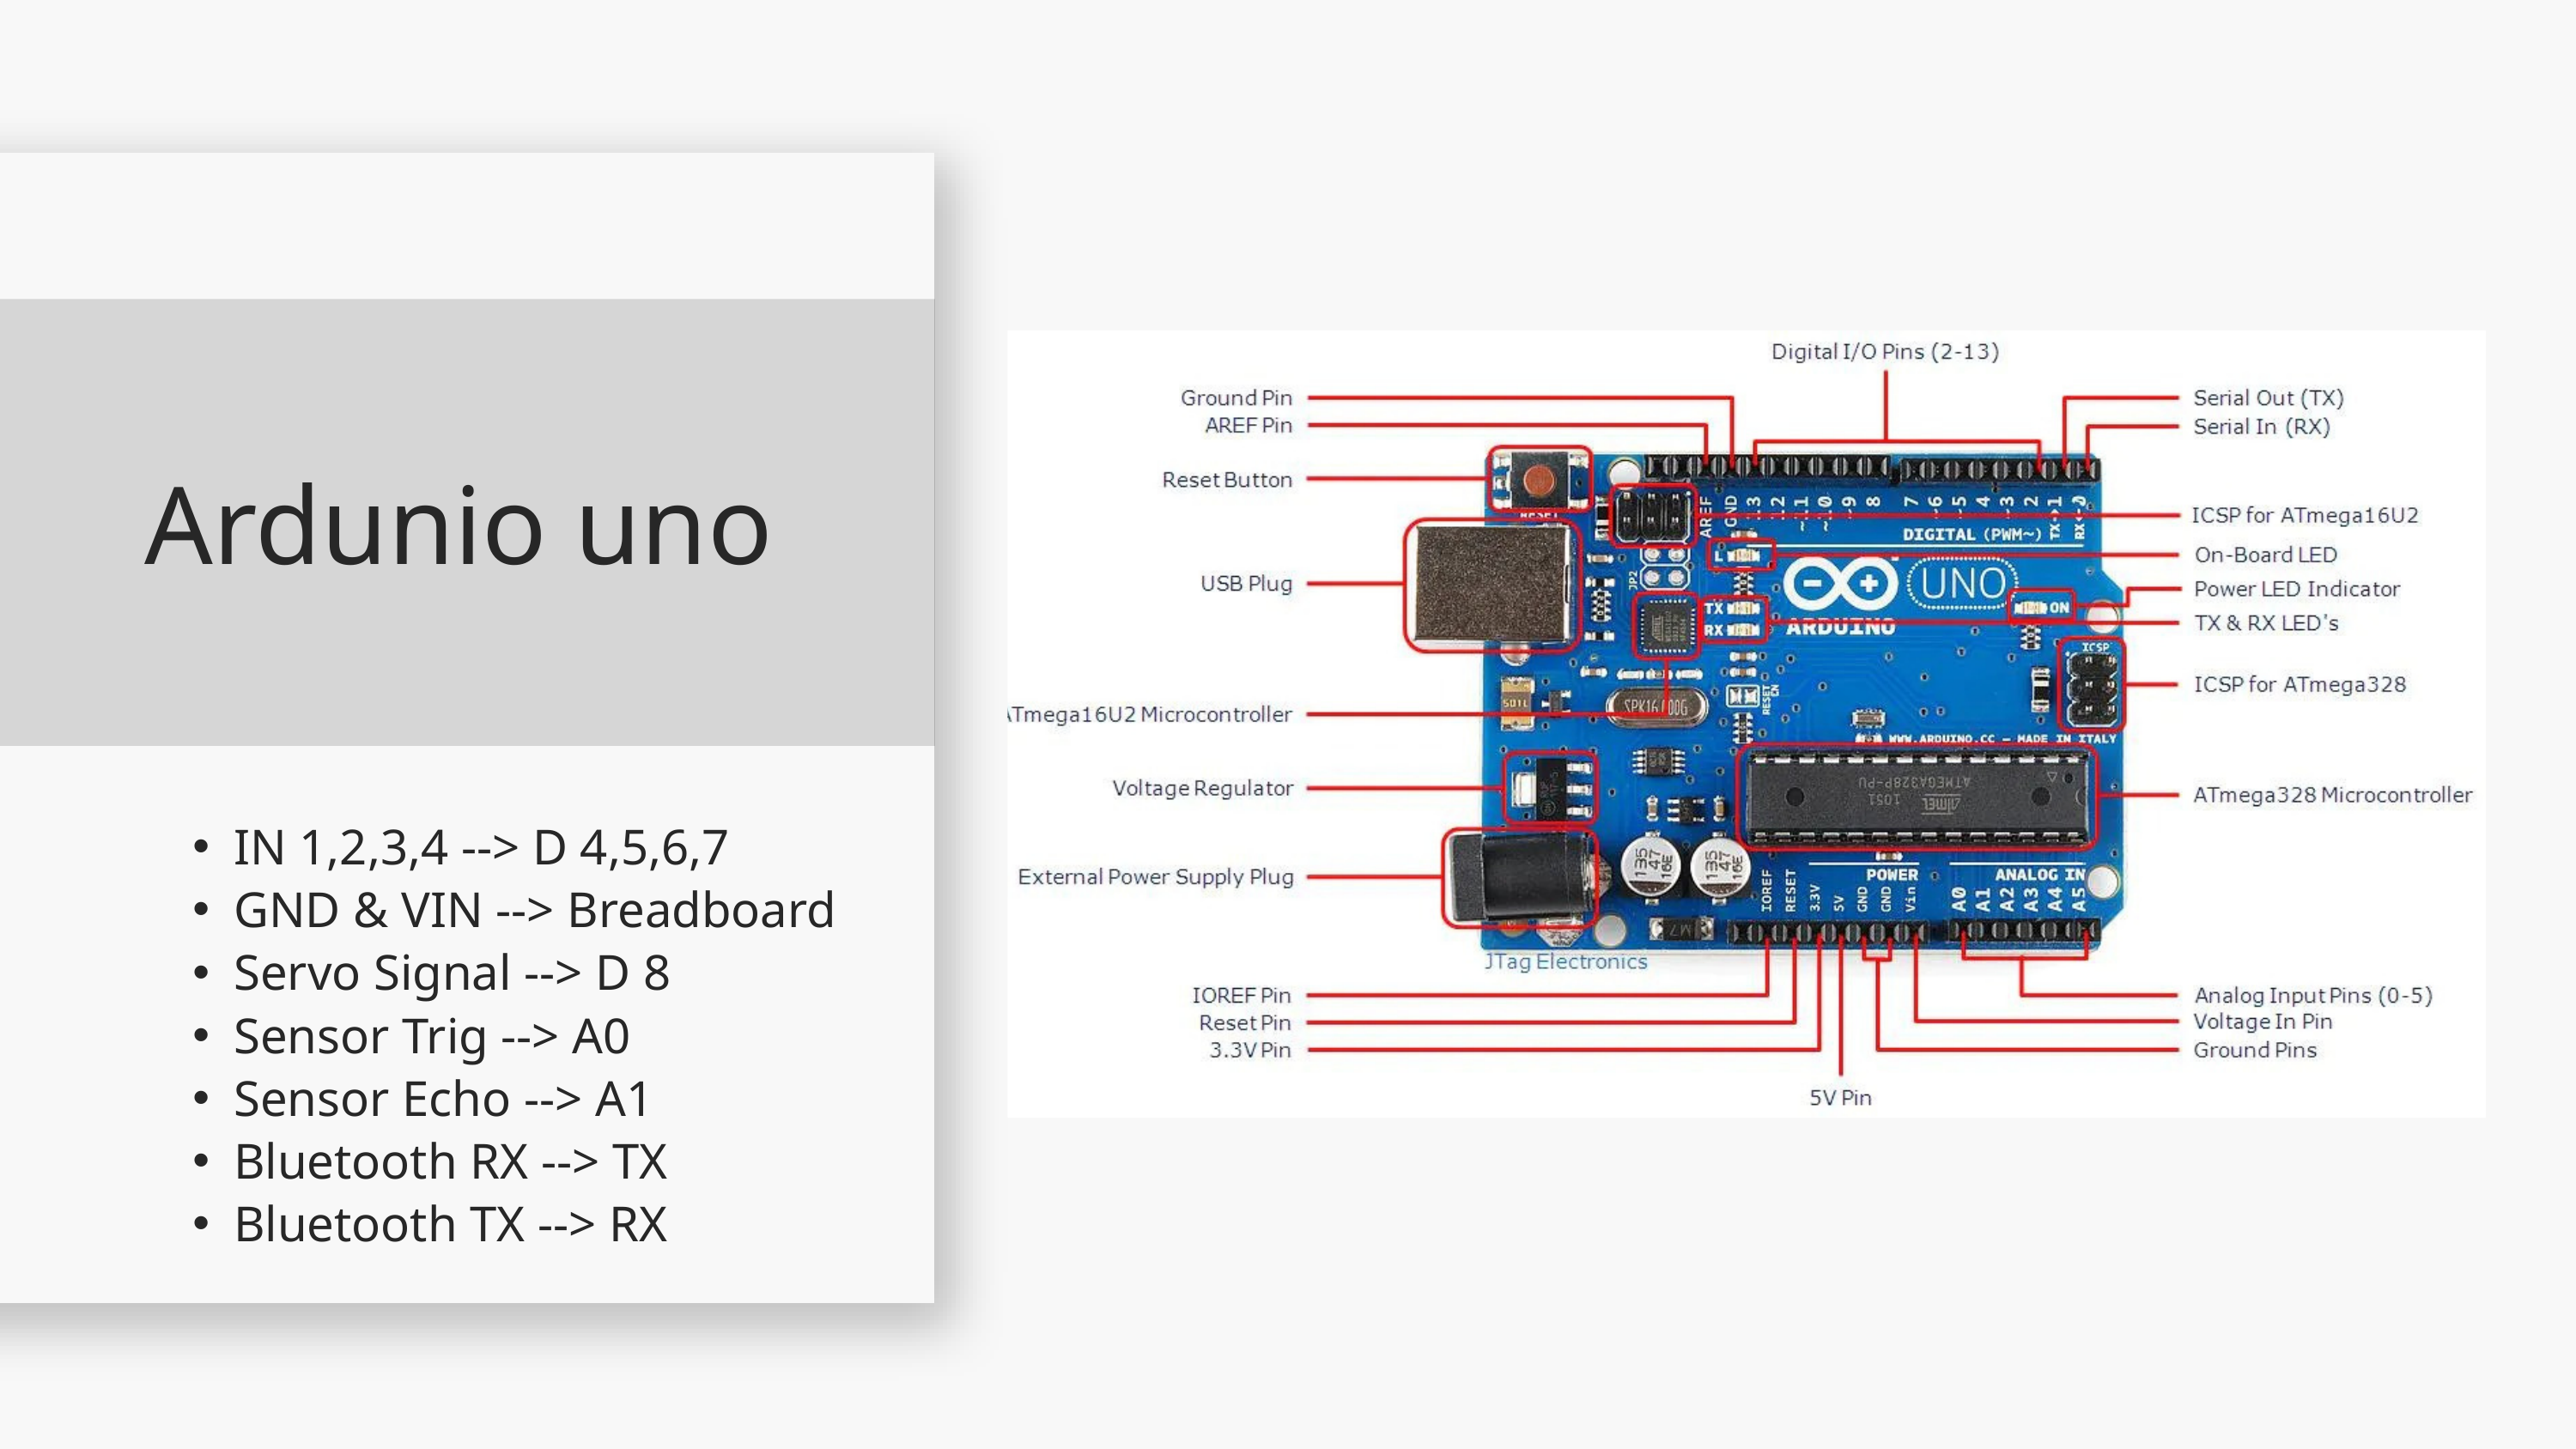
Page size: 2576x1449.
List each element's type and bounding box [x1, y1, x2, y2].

picture [0, 110, 2487, 1382]
